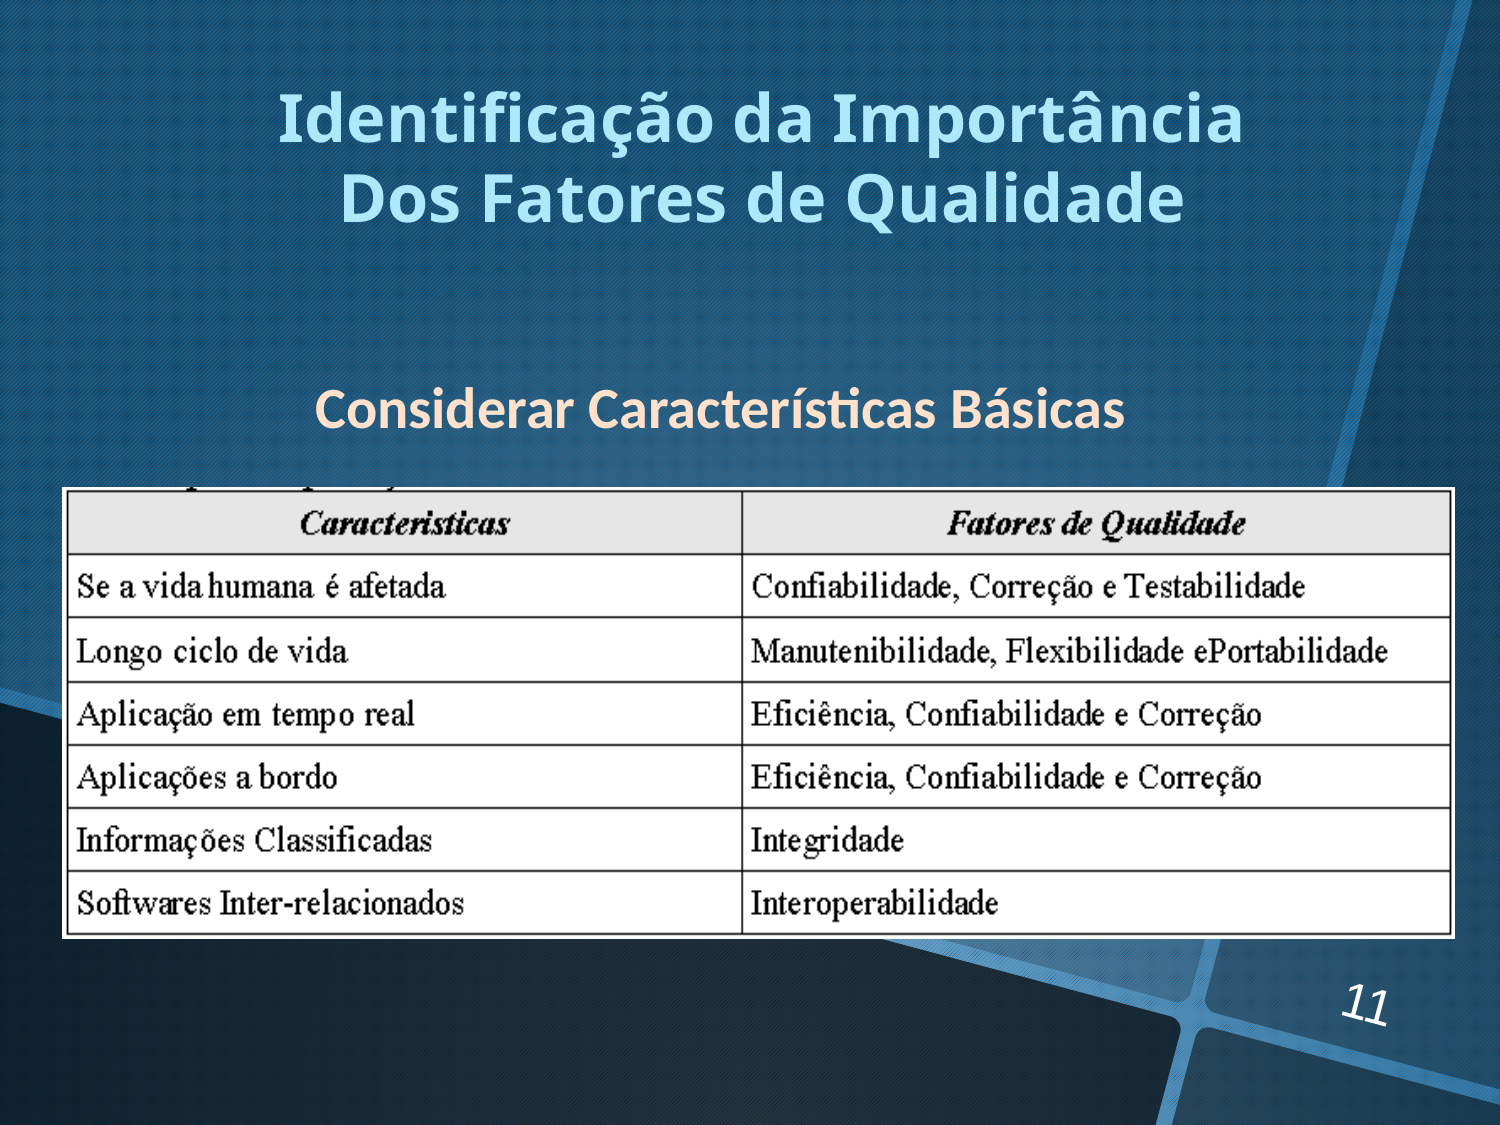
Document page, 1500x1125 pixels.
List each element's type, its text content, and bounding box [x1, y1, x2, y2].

slide_number 11 [1321, 962, 1450, 1051]
text_box Considerar Características Básicas [300, 362, 1141, 448]
text_box Identificação da Importância Dos Fatores de Qualidade [87, 62, 1438, 250]
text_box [61, 486, 1455, 940]
